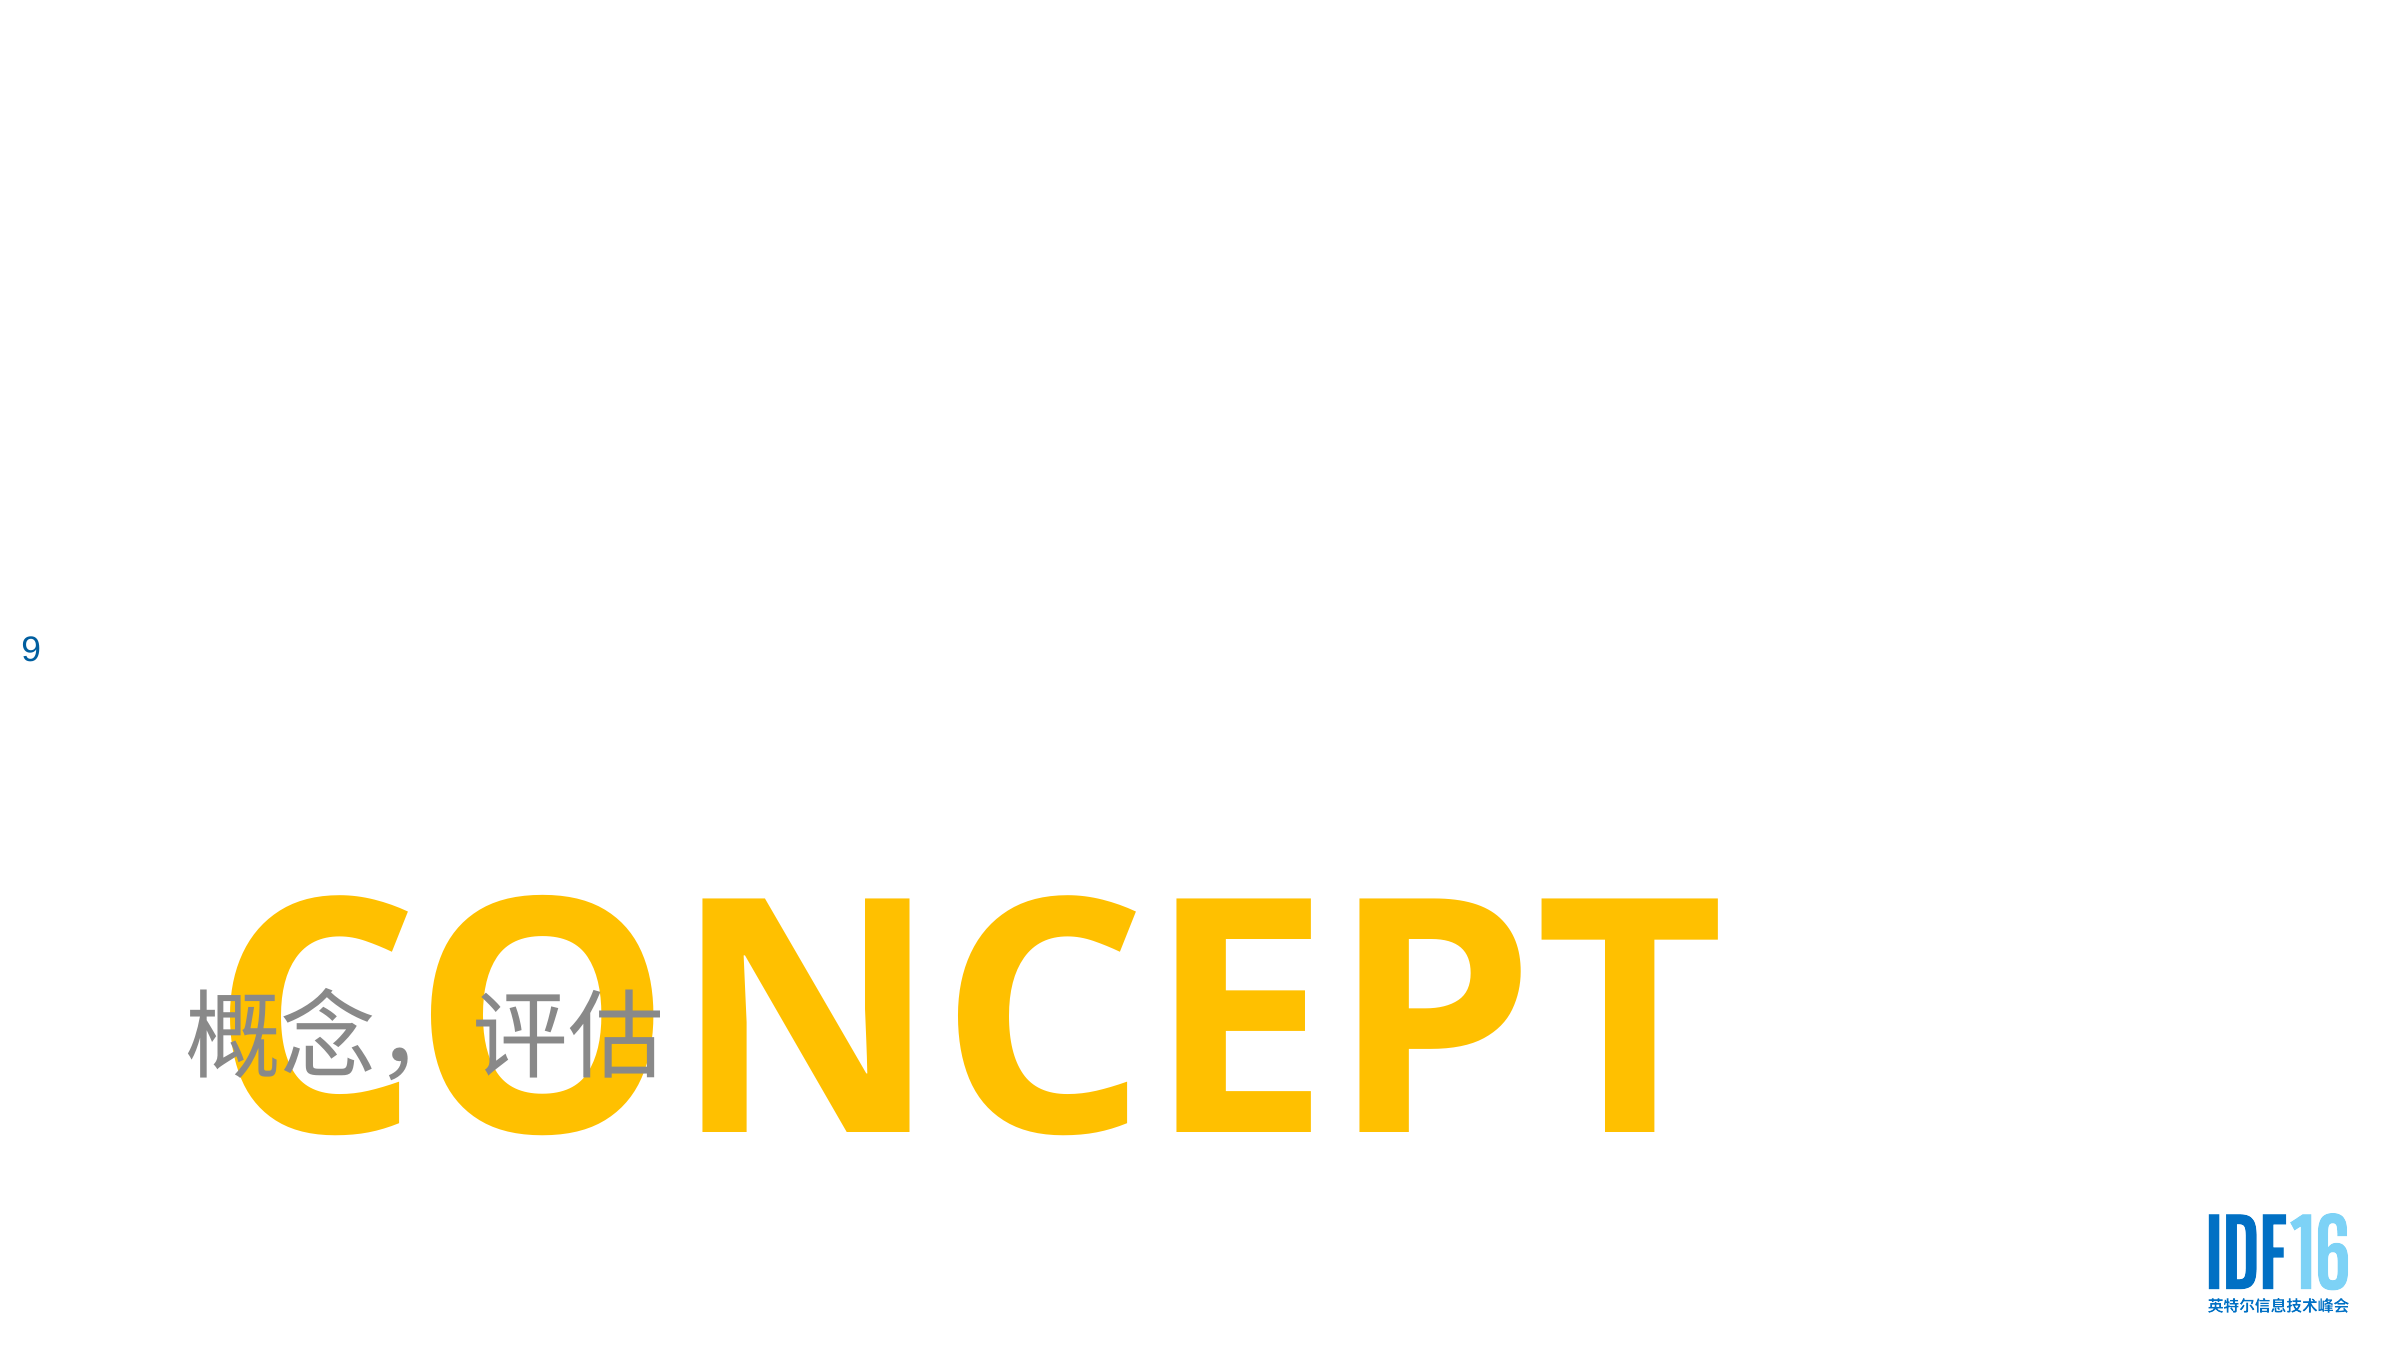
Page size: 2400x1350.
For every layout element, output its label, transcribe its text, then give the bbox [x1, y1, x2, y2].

picture [2208, 1213, 2349, 1313]
list 概念，评估 [163, 804, 2234, 1100]
slide_number 9 [0, 94, 2397, 1200]
title CONCEPT [189, 1100, 2230, 1136]
